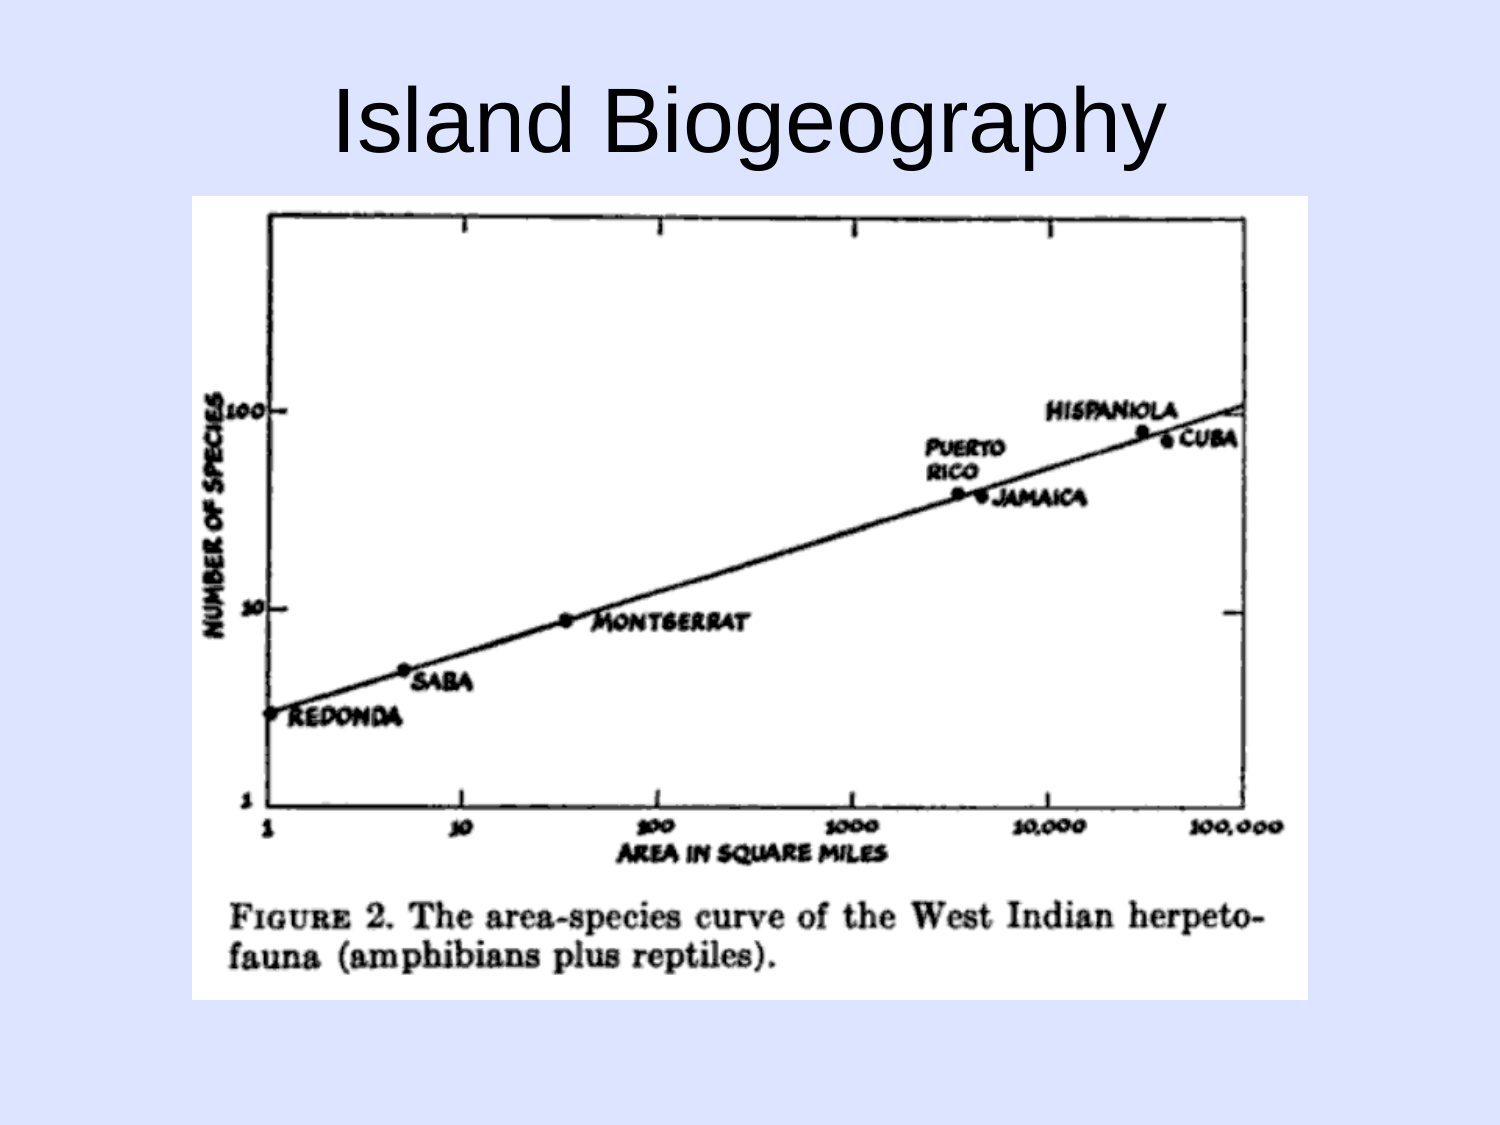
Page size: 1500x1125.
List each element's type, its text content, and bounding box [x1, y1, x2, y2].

picture [191, 196, 1308, 1001]
title Island Biogeography [75, 45, 1425, 188]
